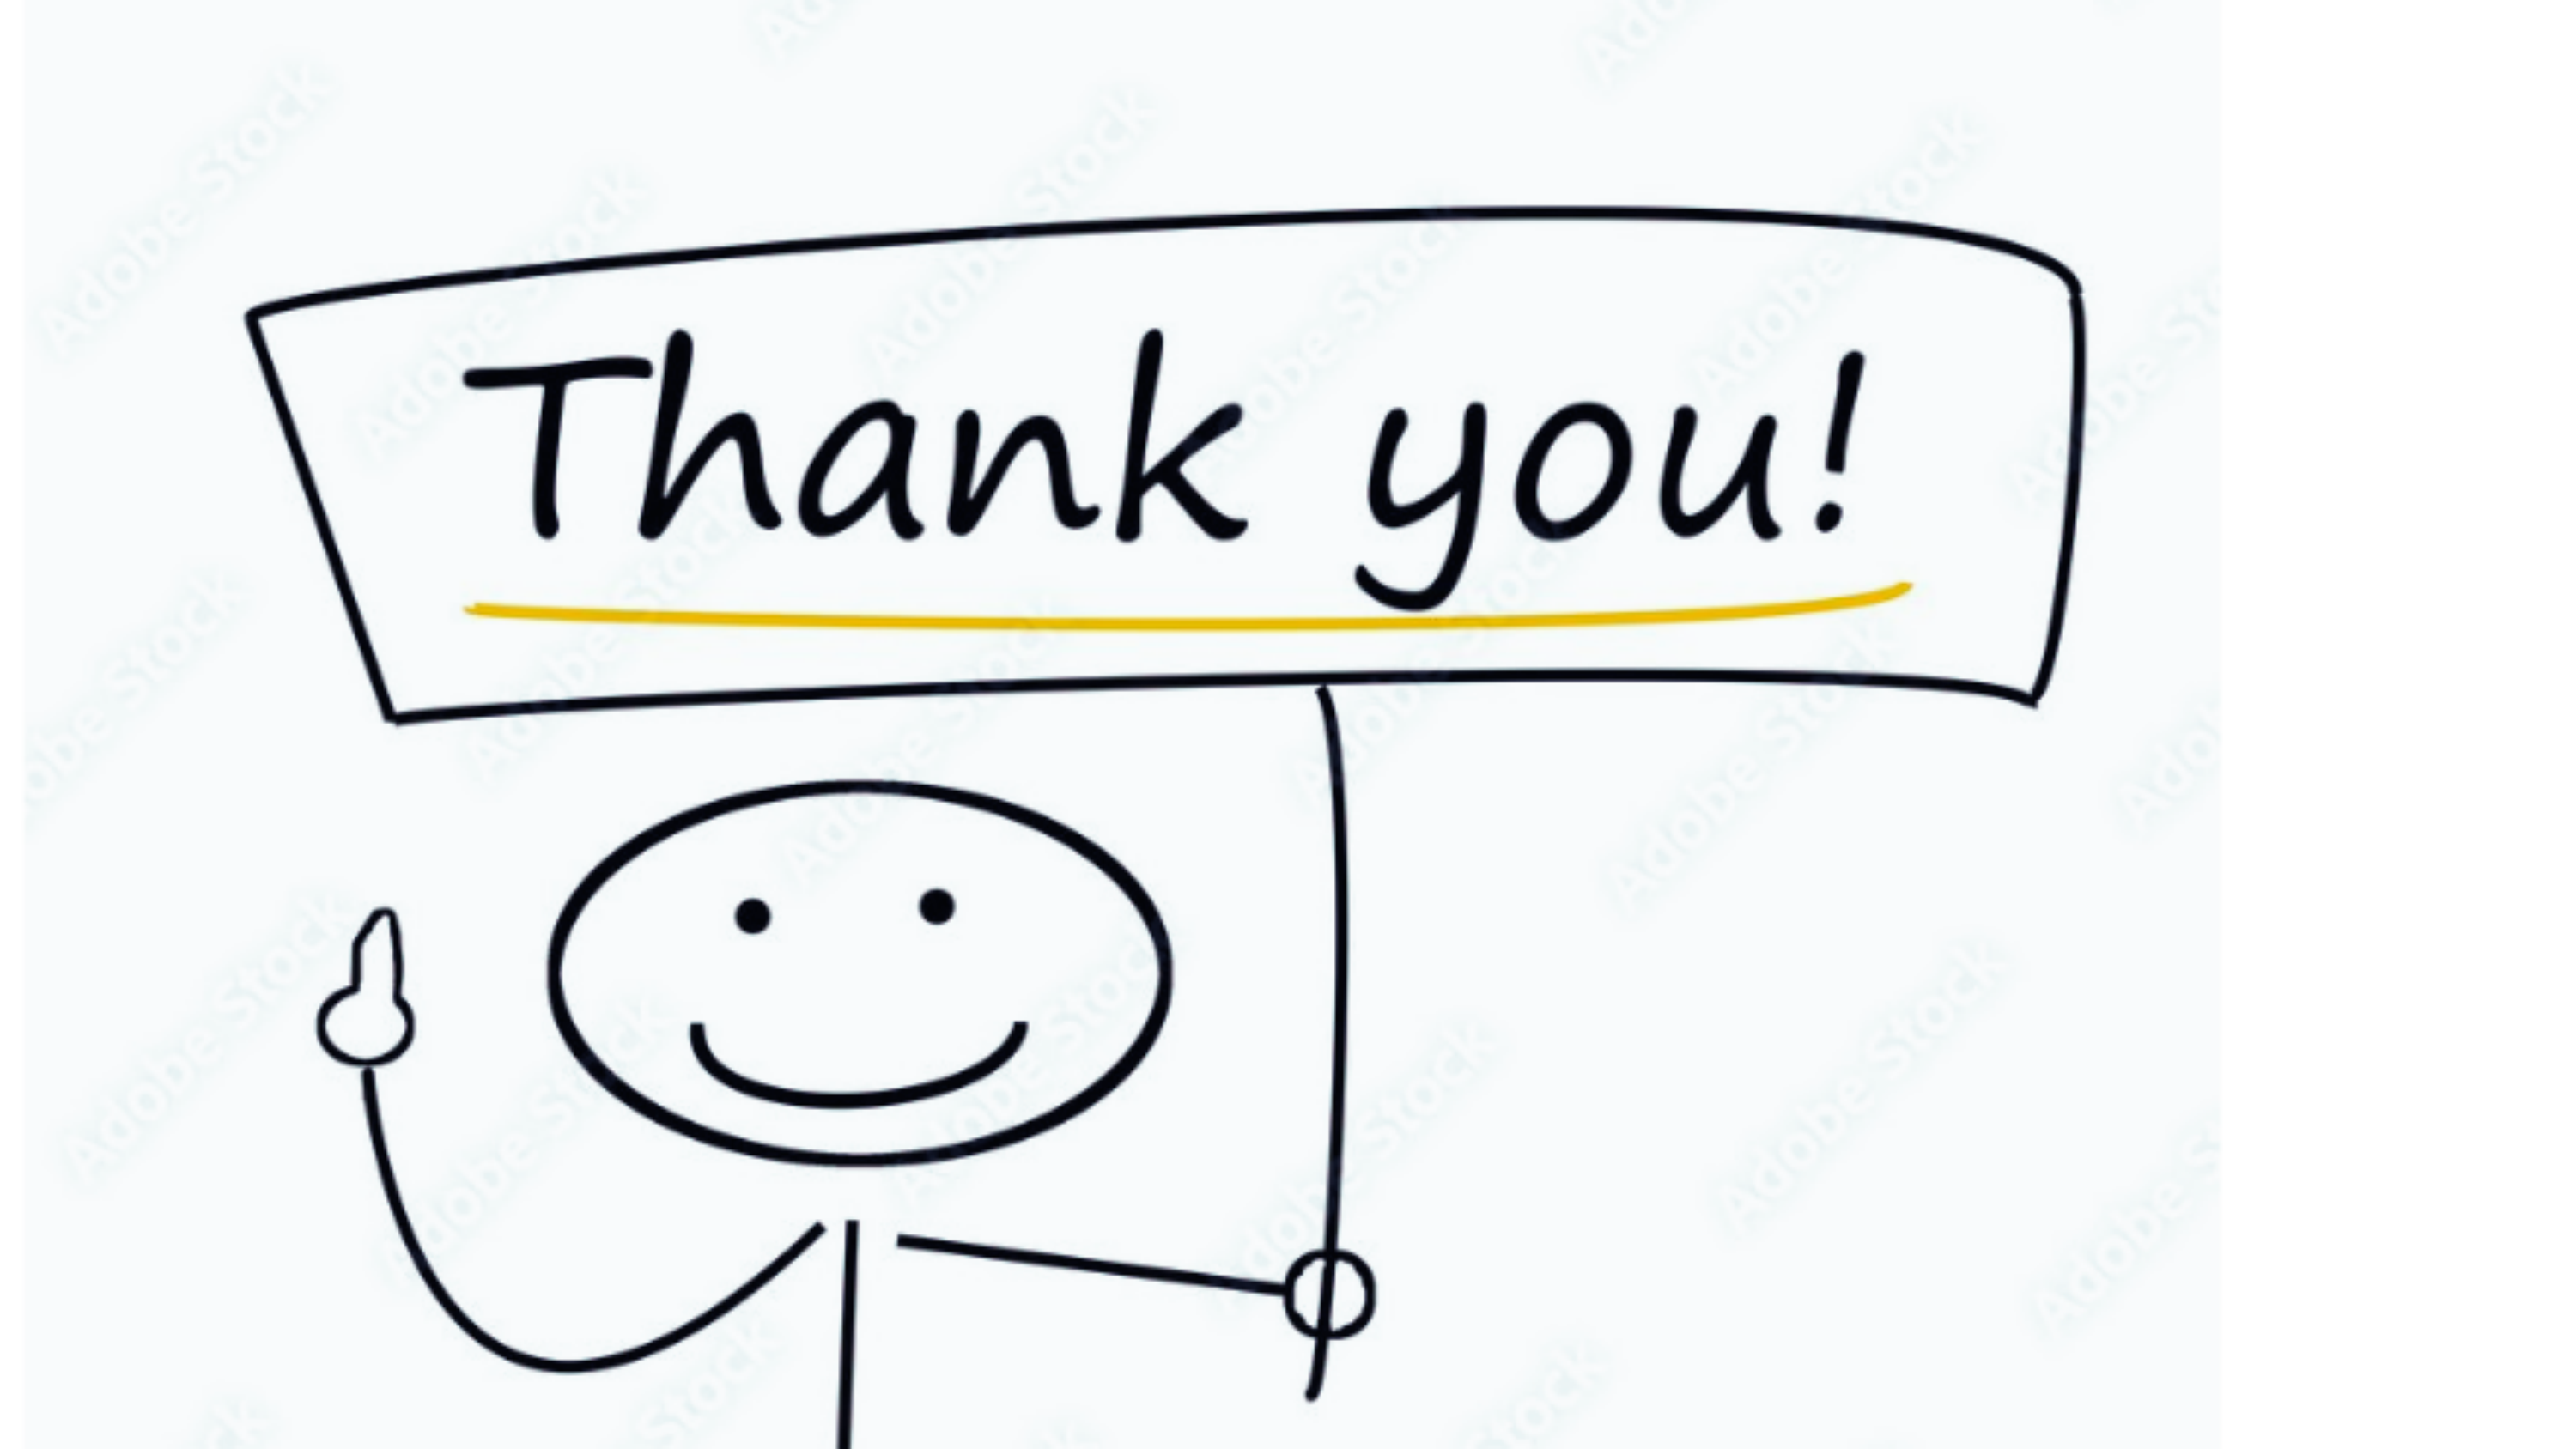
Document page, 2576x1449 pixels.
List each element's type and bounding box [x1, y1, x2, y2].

text_box [0, 0, 2576, 1449]
